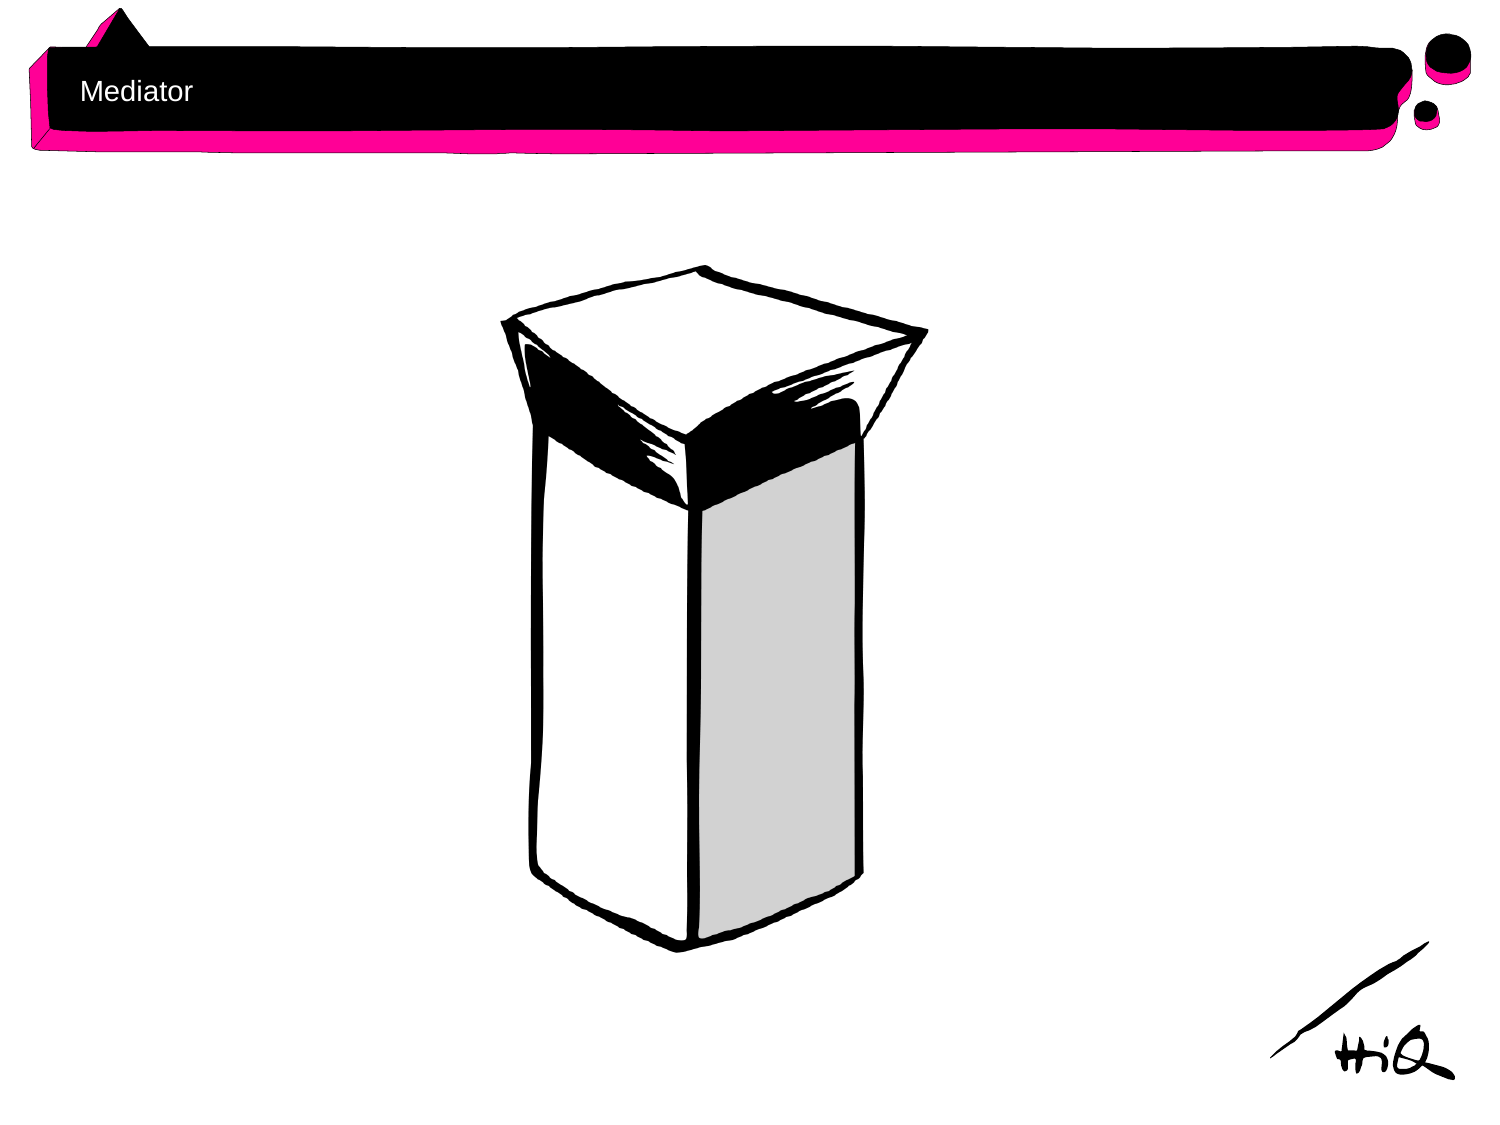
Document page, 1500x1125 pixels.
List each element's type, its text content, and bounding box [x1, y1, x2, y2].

title Mediator [64, 54, 1365, 126]
text_box [500, 265, 929, 953]
